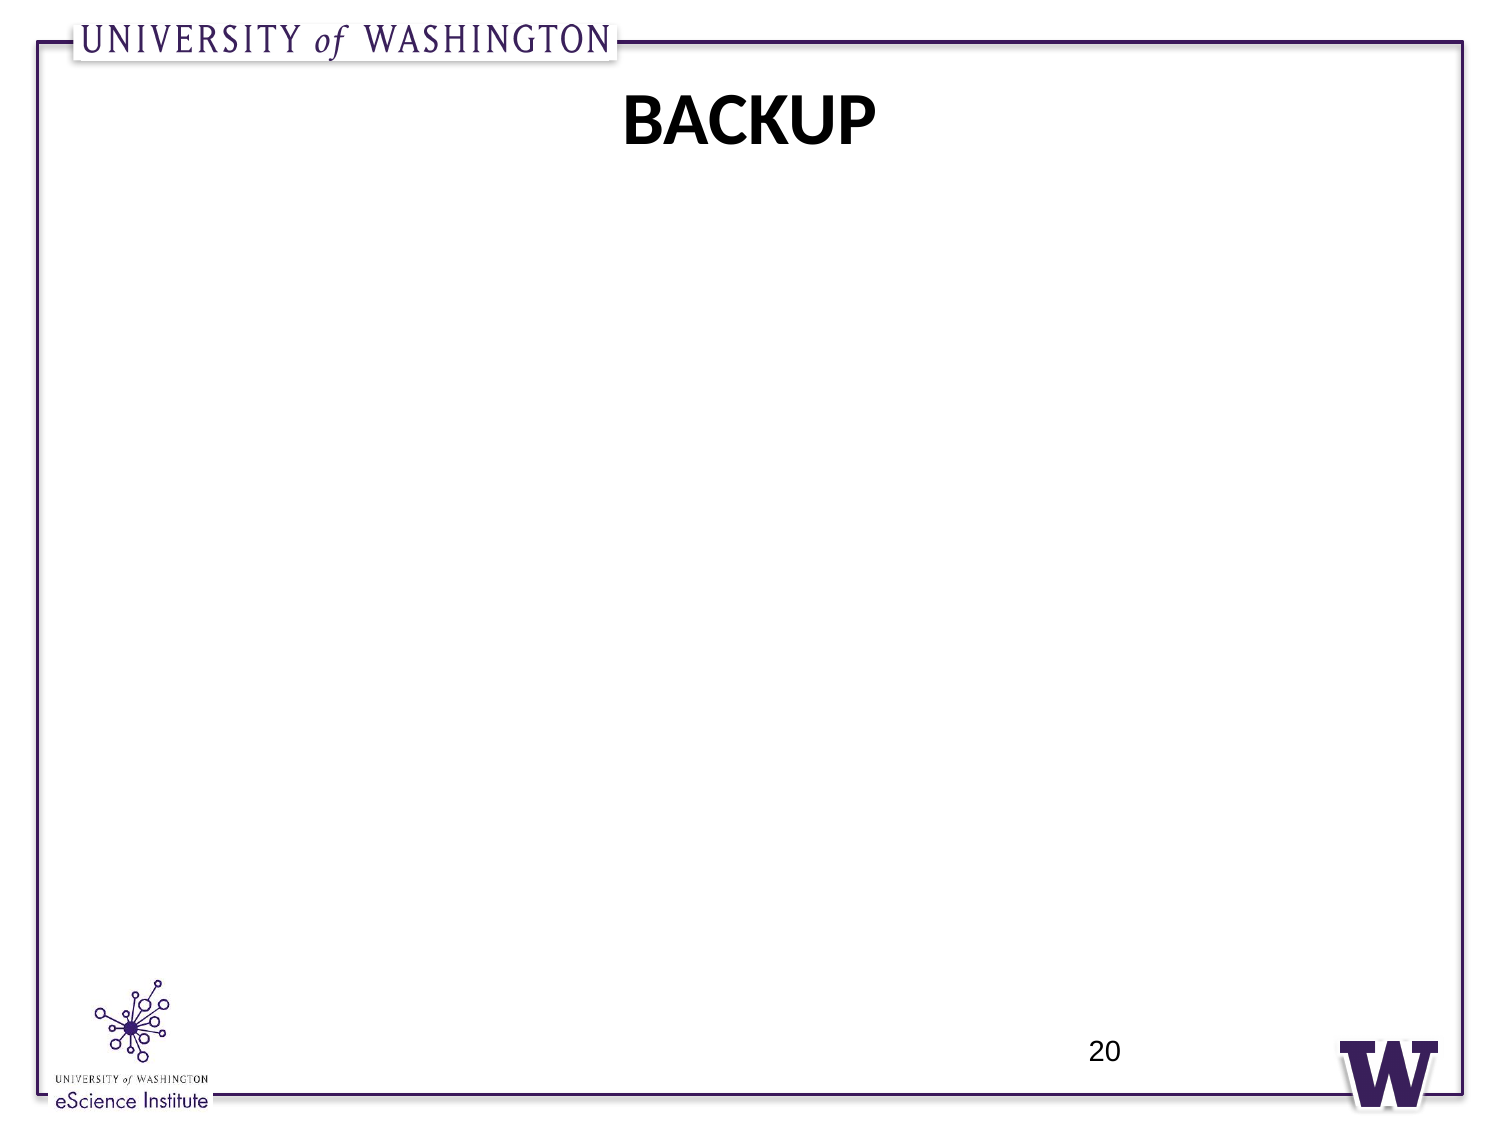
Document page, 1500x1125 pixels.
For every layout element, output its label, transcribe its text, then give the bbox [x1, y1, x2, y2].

picture [1340, 1041, 1438, 1107]
slide_number 20 [1073, 1025, 1300, 1085]
title BACKUP [75, 62, 1425, 200]
picture [48, 978, 213, 1113]
picture [81, 24, 609, 61]
